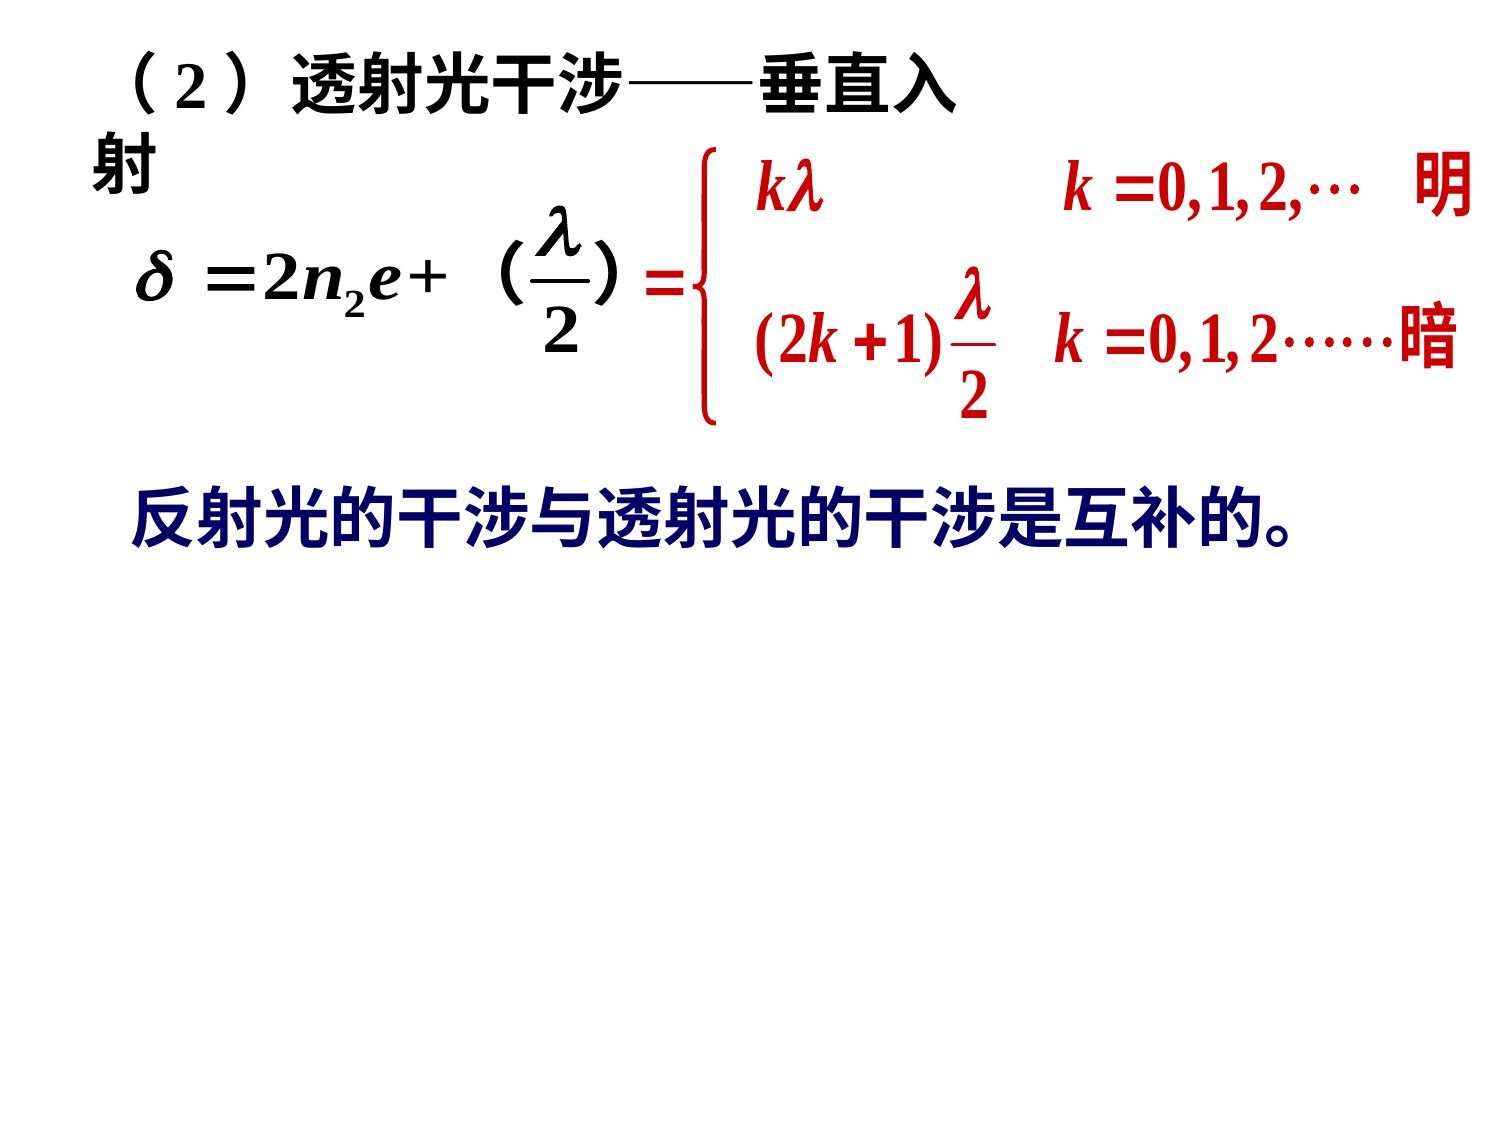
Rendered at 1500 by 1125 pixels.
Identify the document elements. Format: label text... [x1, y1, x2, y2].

text_box （2）透射光干涉——垂直入射 [77, 34, 1022, 209]
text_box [631, 130, 1500, 439]
text_box 反射光的干涉与透射光的干涉是互补的。 [114, 468, 1347, 563]
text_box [123, 184, 626, 369]
